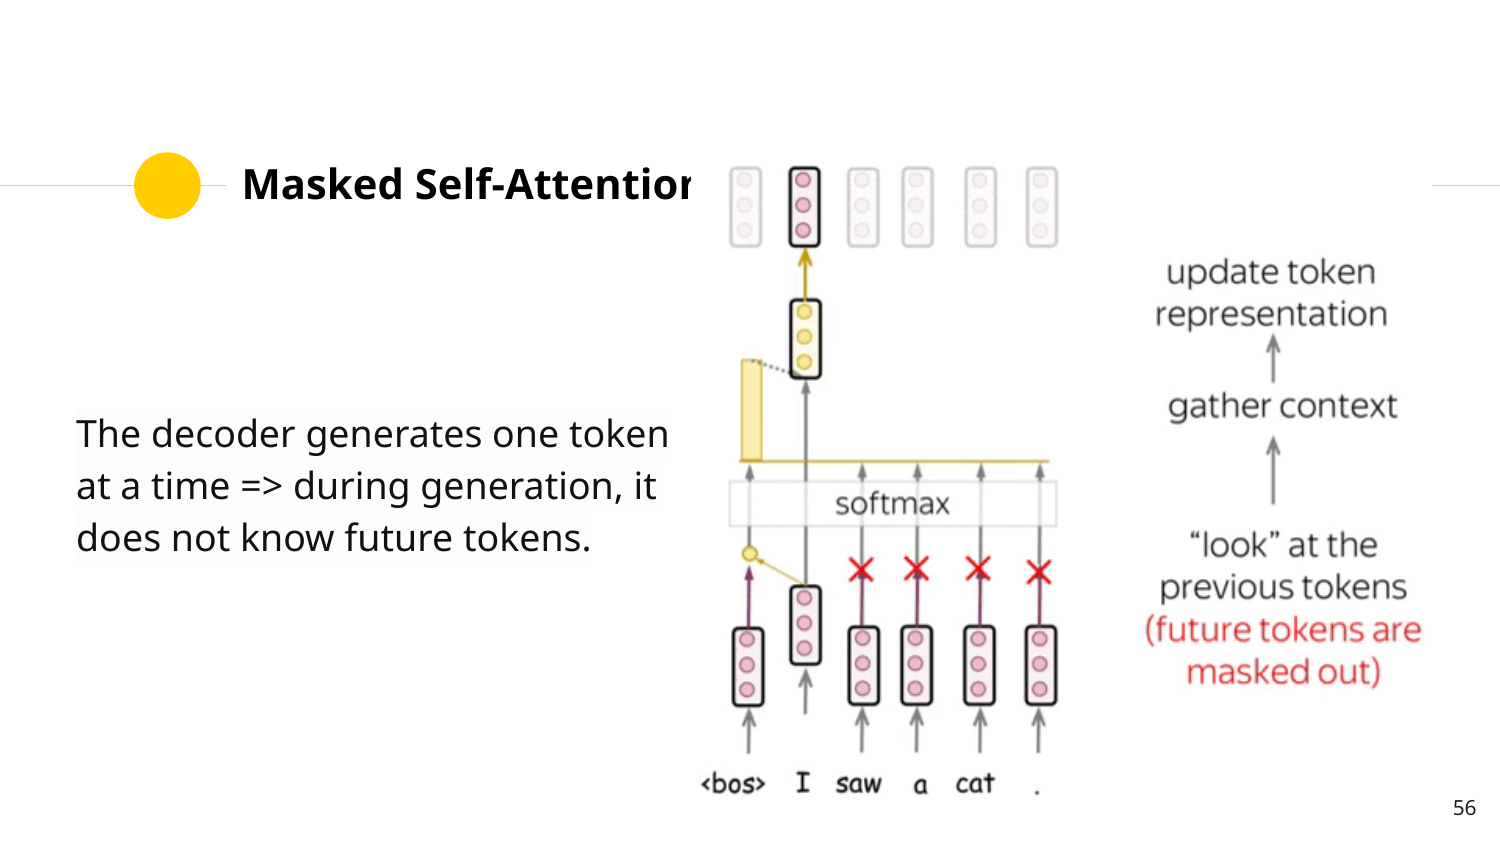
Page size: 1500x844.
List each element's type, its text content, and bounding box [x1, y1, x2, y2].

slide_number ‹#› [1401, 779, 1492, 844]
title Masked Self-Attention [226, 146, 689, 219]
list The decoder generates one token at a time => during generation, it does not know future tokens. [61, 265, 685, 780]
picture [690, 146, 1432, 807]
